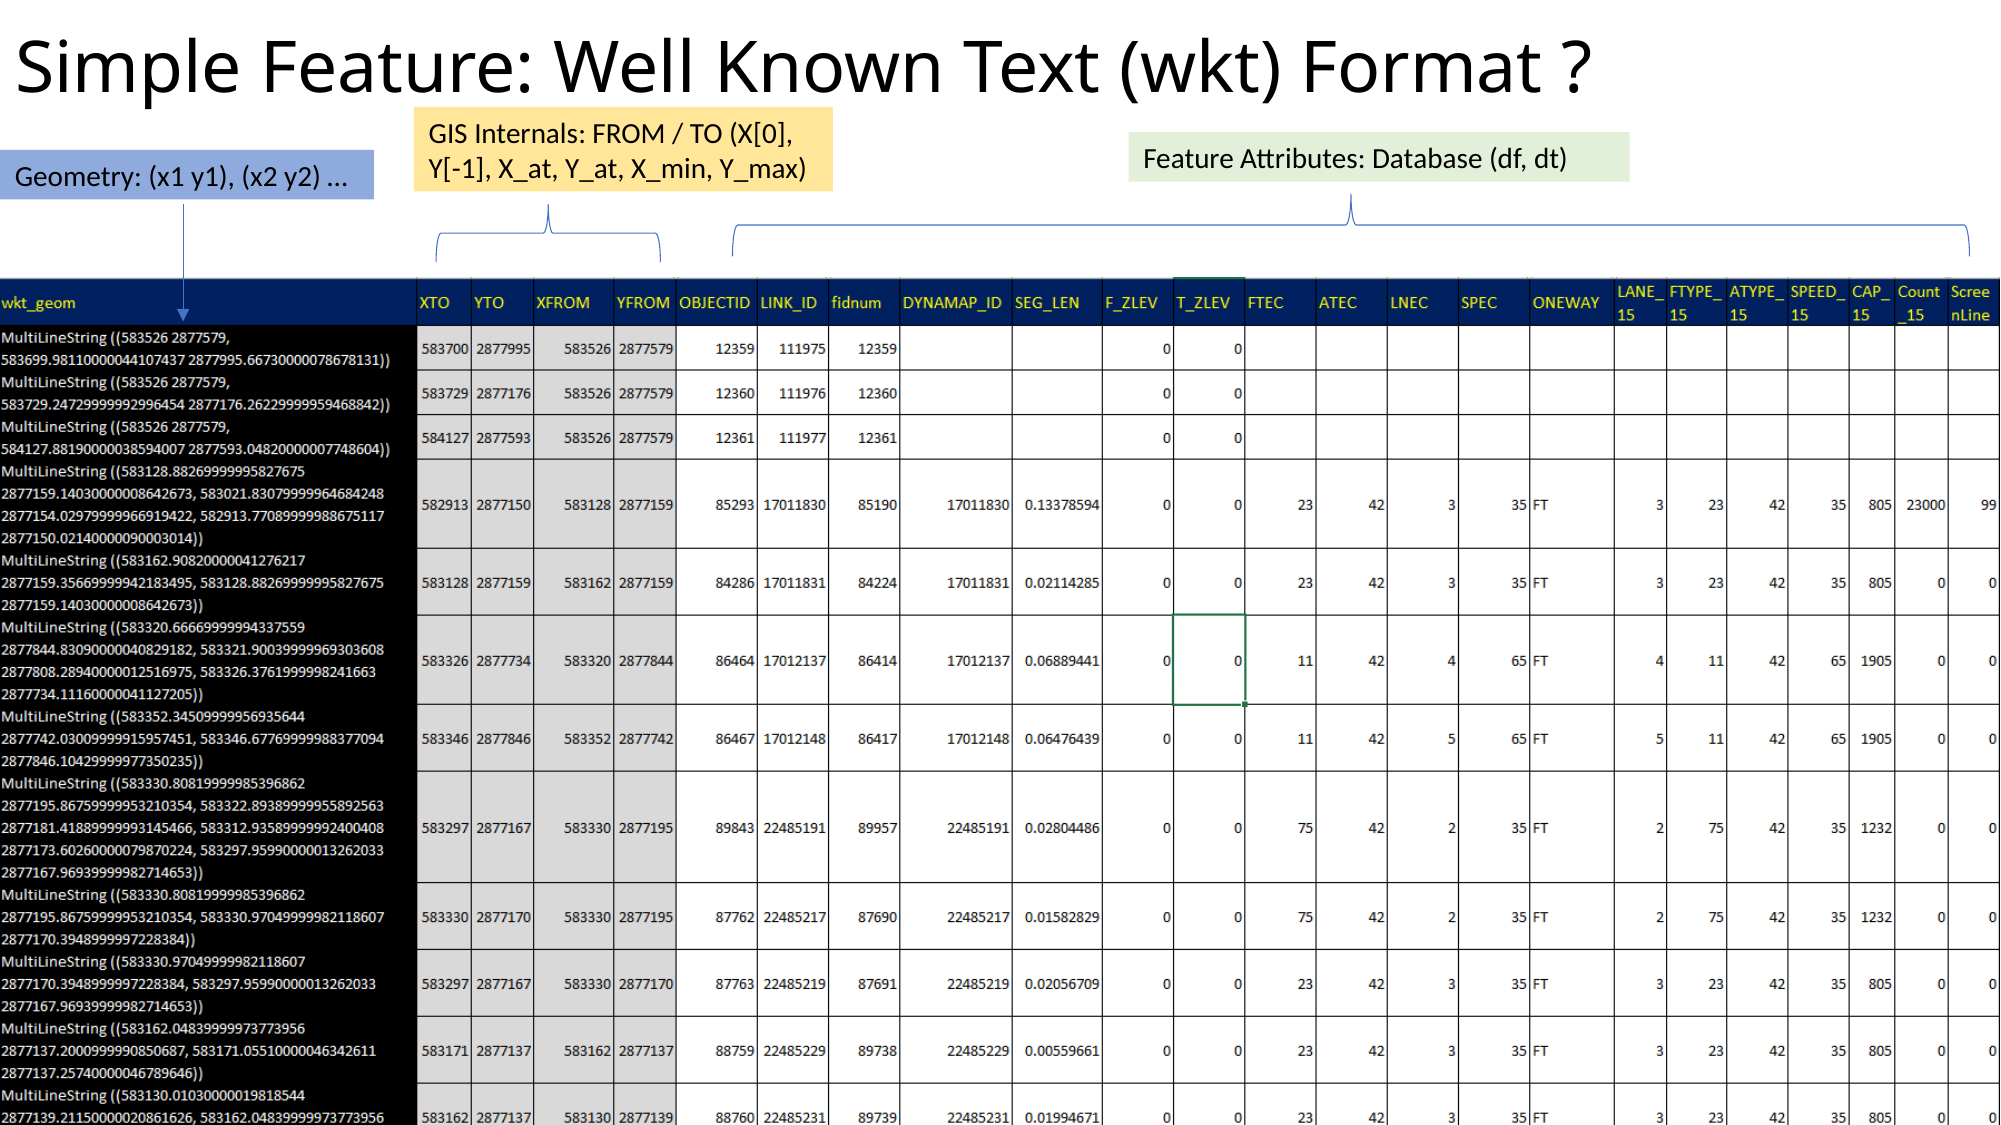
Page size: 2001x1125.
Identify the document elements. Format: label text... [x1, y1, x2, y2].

text_box GIS Internals: FROM / TO (X[0], Y[-1], X_at, Y_at, X_min, Y_max) [413, 106, 833, 192]
text_box Geometry: (x1 y1), (x2 y2) … [0, 149, 374, 200]
picture [0, 277, 2000, 1125]
text_box Feature Attributes: Database (df, dt) [1128, 132, 1630, 182]
text_box [731, 193, 1971, 257]
title Simple Feature: Well Known Text (wkt) Format ? [0, 0, 1725, 139]
text_box [435, 204, 661, 263]
